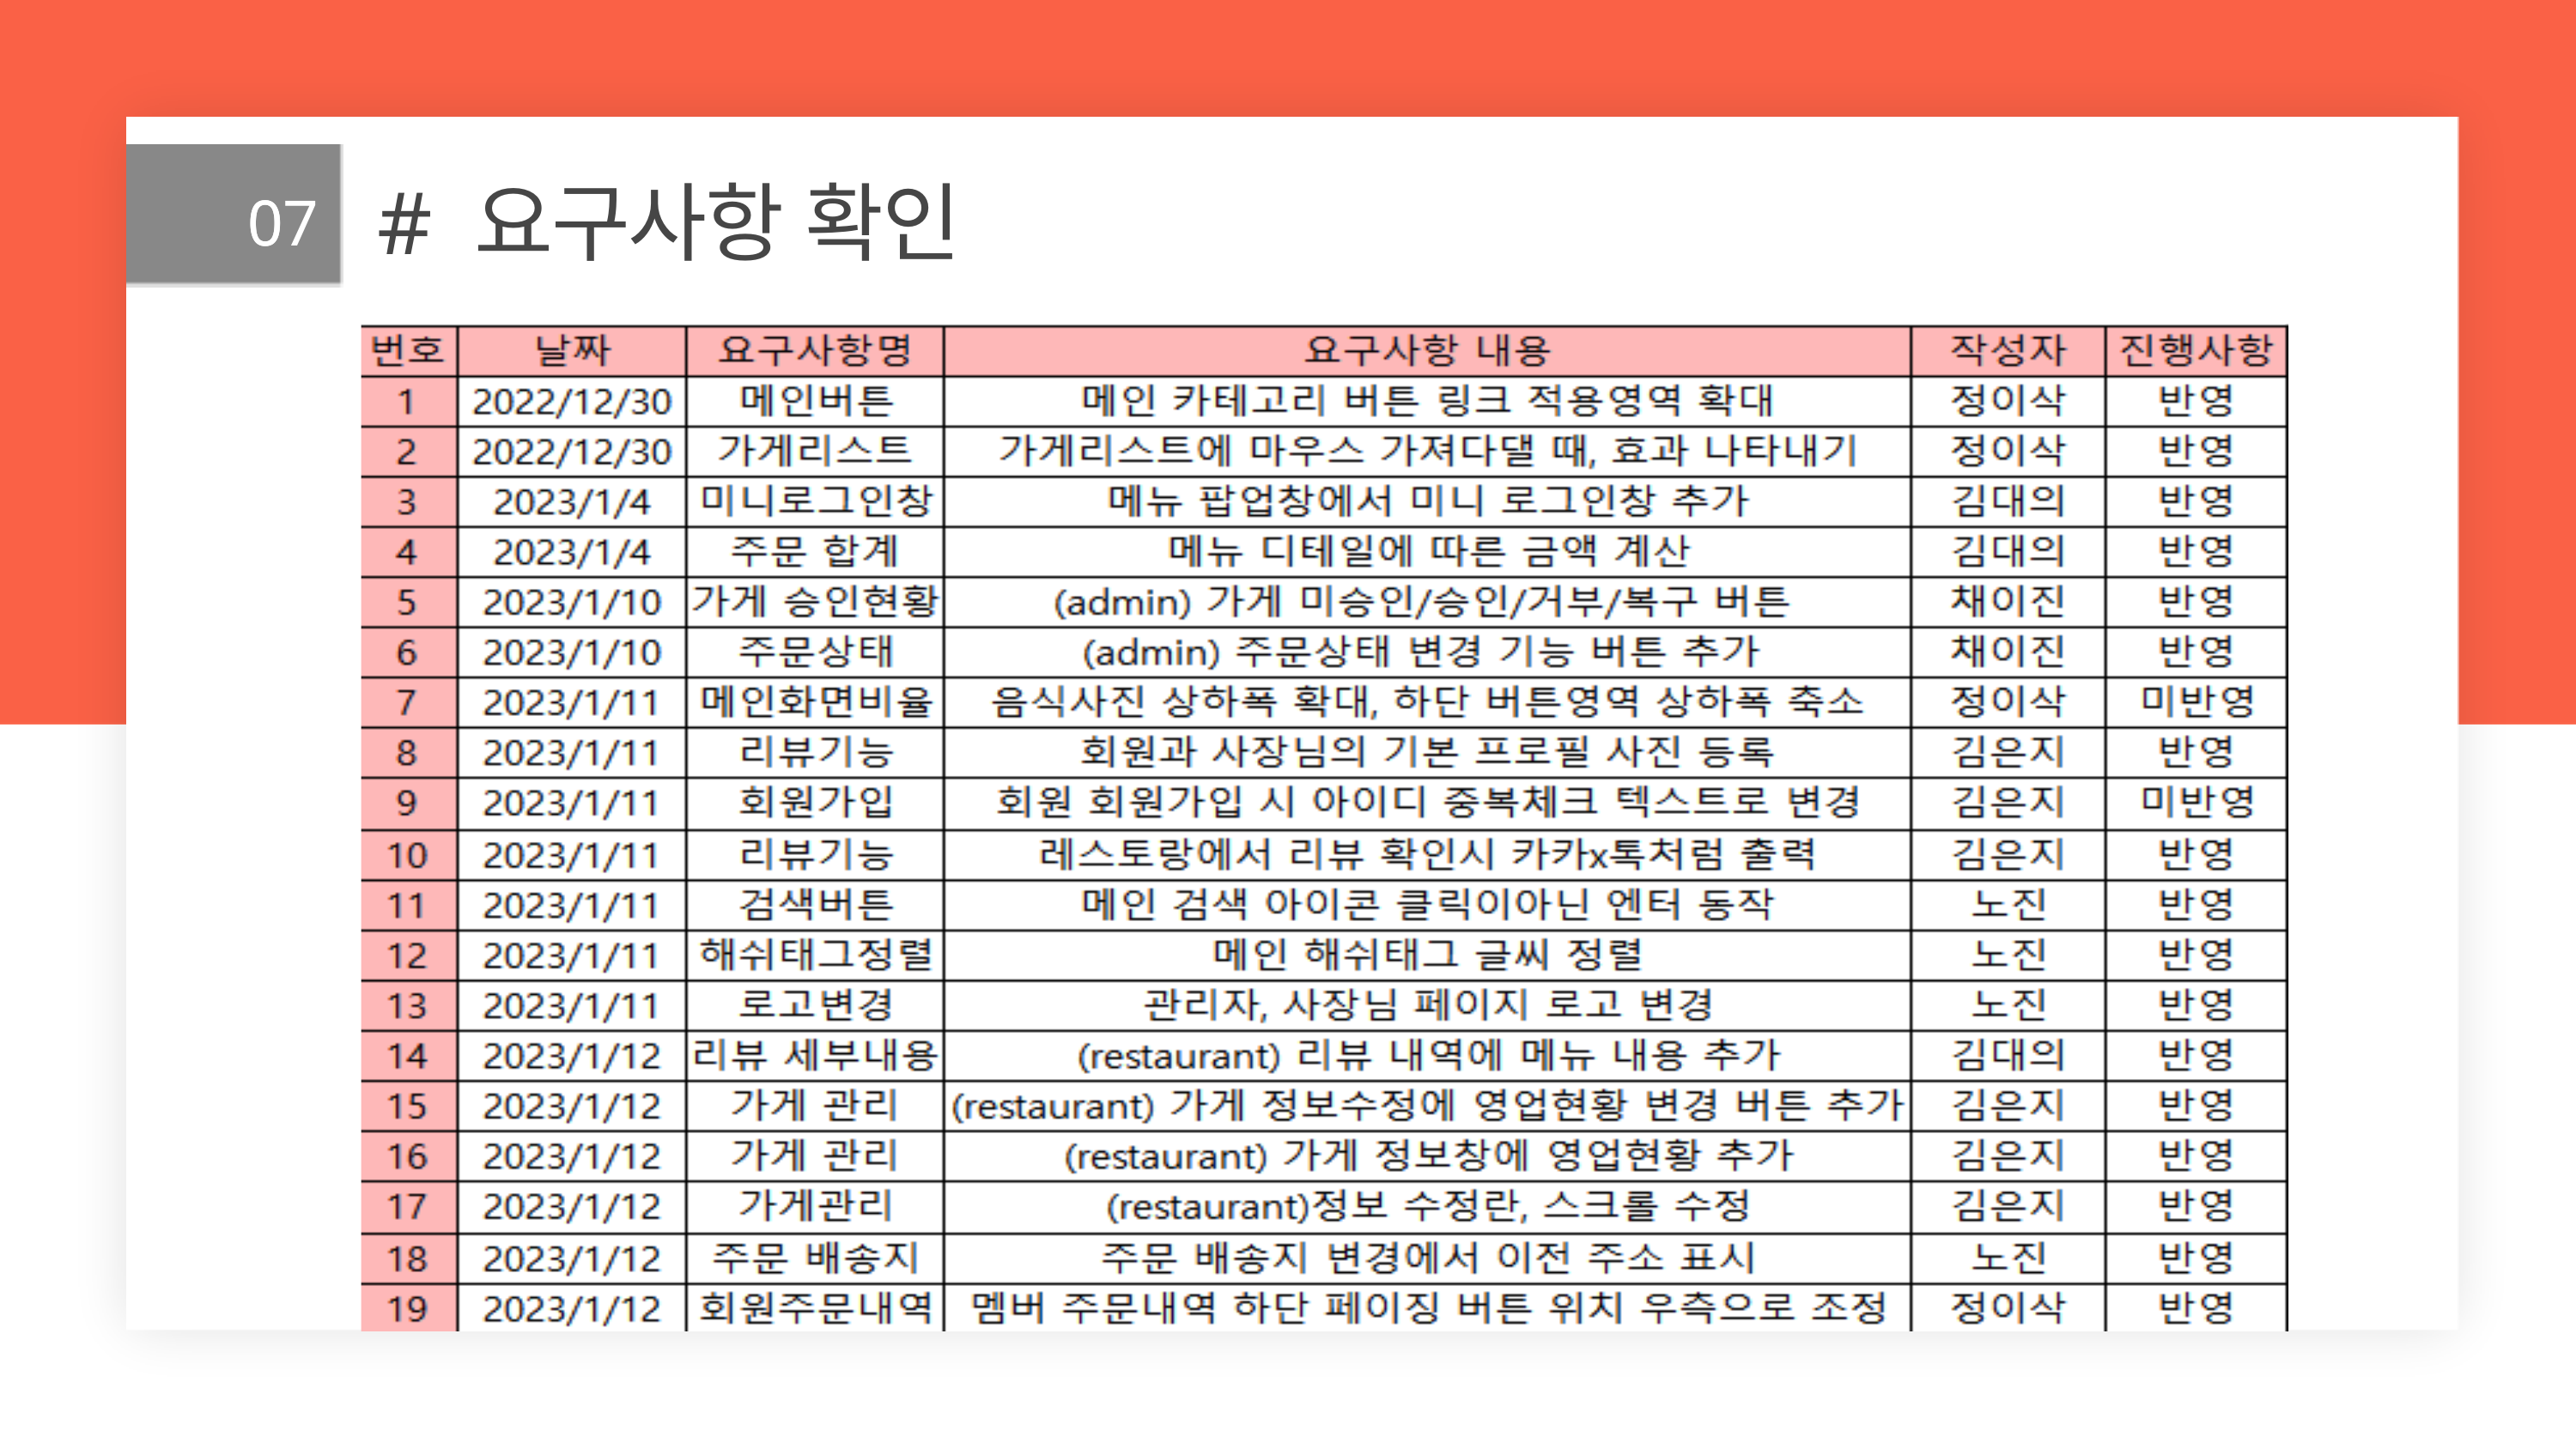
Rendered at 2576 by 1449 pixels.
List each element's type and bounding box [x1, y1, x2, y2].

text_box [126, 144, 343, 288]
picture [361, 324, 2289, 1331]
text_box [0, 0, 2576, 1449]
